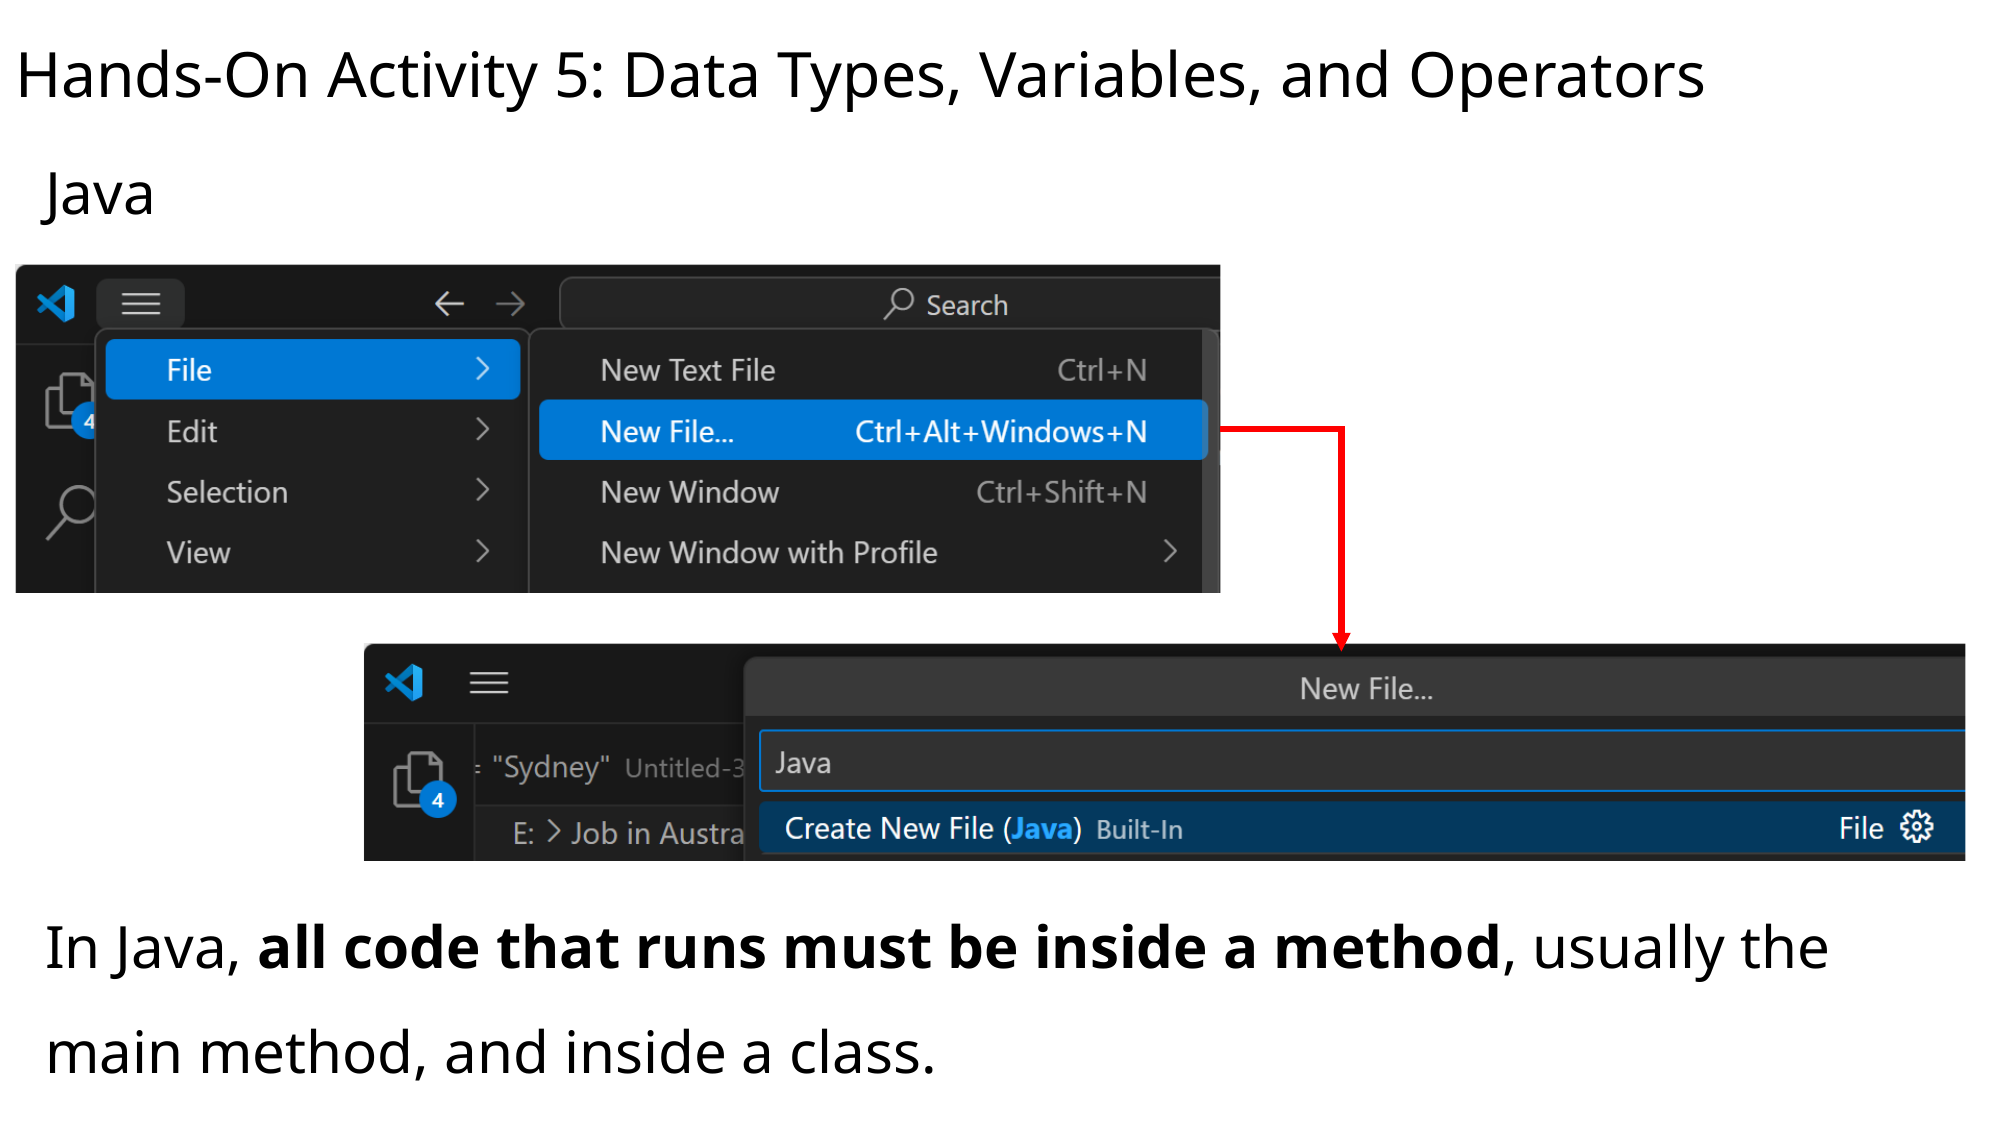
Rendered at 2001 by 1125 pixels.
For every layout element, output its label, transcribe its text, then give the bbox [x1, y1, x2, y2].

picture [14, 264, 1221, 594]
picture [363, 643, 1967, 861]
title Hands-On Activity 5: Data Types, Variables, and Operators [0, 0, 2000, 119]
text_box In Java, all code that runs must be inside a method, usually the main method, and inside a class. [30, 867, 1931, 1093]
text_box Java [30, 148, 1056, 234]
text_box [1219, 428, 1342, 653]
